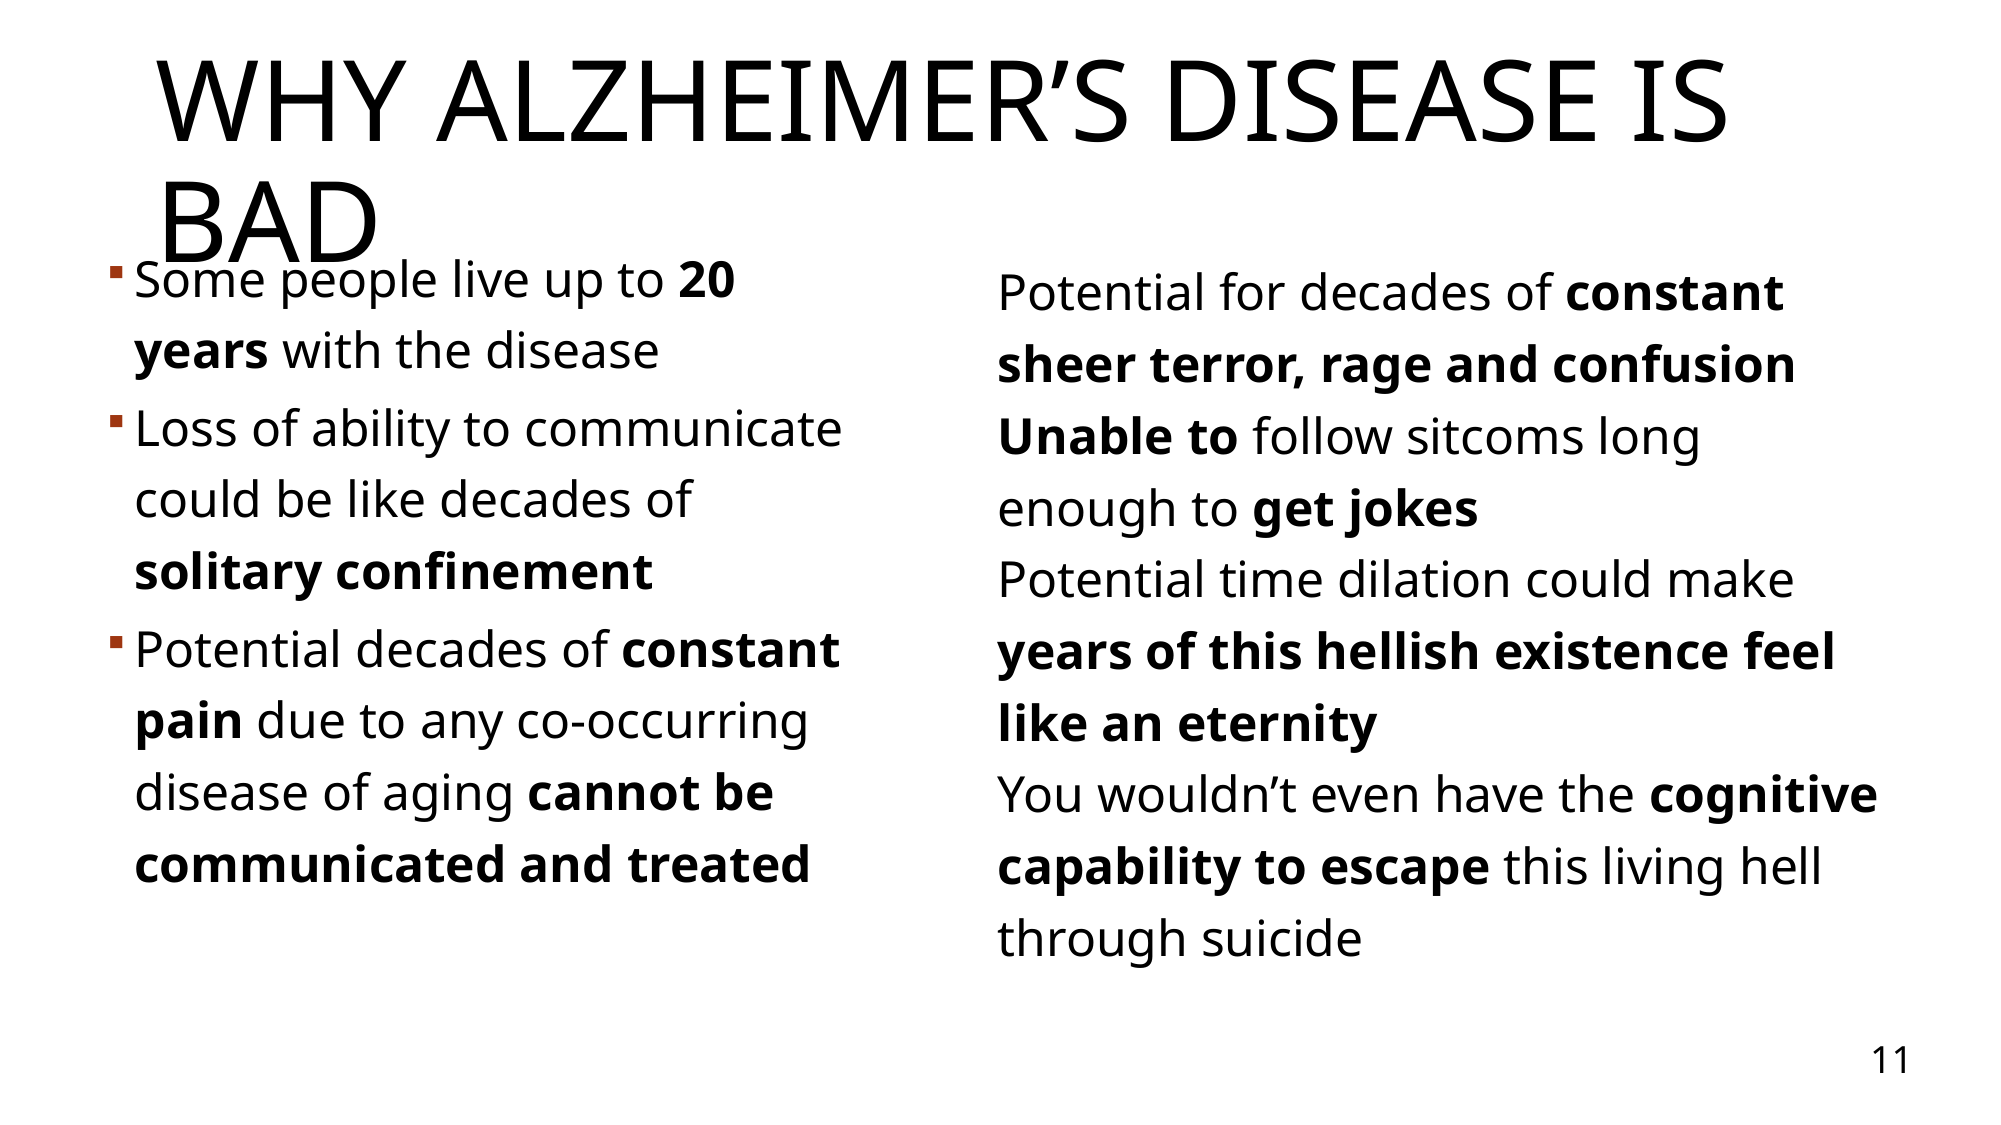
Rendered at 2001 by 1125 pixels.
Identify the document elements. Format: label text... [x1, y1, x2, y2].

slide_number 11 [1855, 1028, 1961, 1089]
list Potential for decades of constant sheer terror, rage and confusion Unable to follow sitcoms long enough to get jokes Potential time dilation could make years of this hellish existence feel like an eternity You wouldn’t even have the cognitive capability to escape this living hell through suicide [983, 241, 1908, 1001]
title Why Alzheimer’s disease is bad [141, 36, 1791, 189]
text_box Some people live up to 20 years with the disease Loss of ability to communicate could be like decades of solitary confinement Potential decades of constant pain due to any co-occurring disease of aging cannot be communicated and treated [91, 227, 873, 987]
